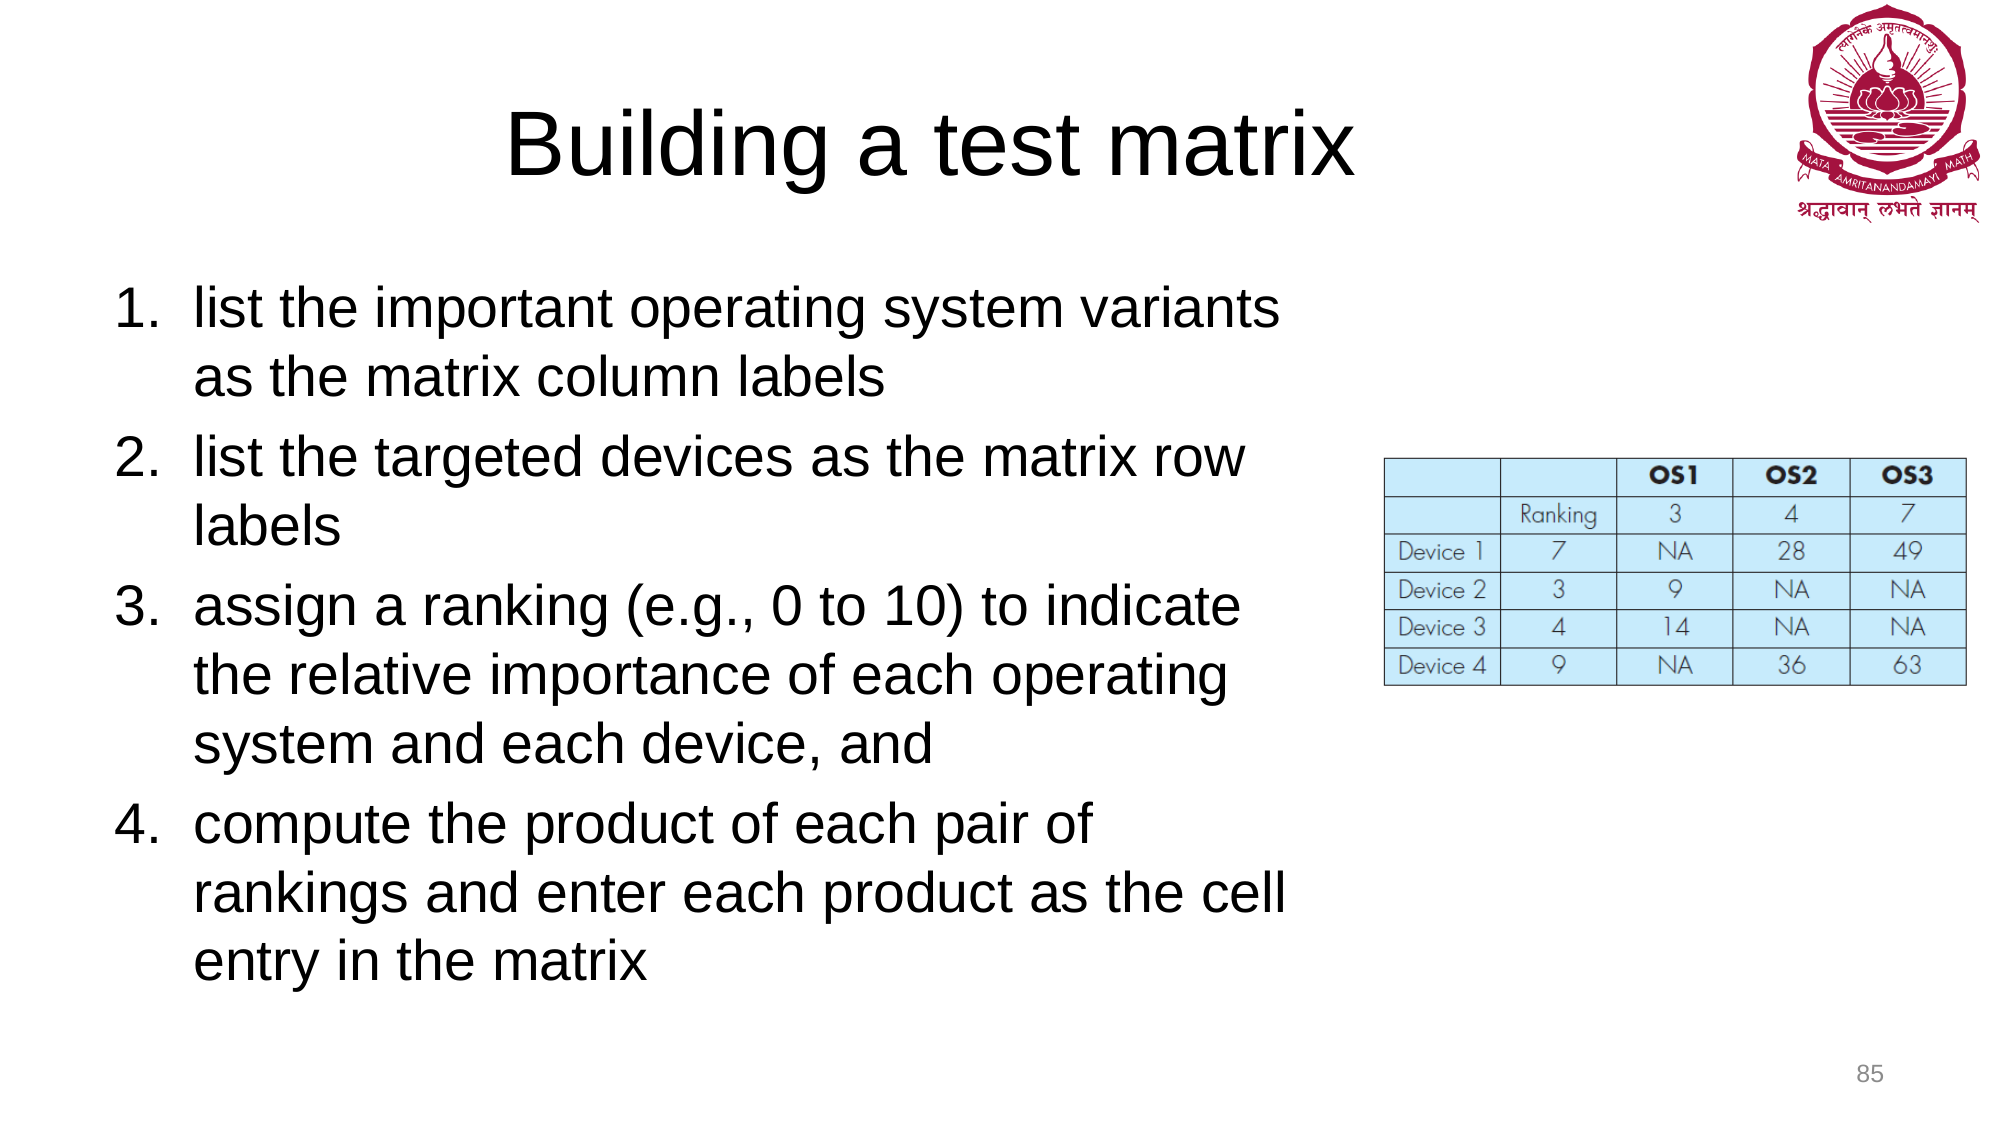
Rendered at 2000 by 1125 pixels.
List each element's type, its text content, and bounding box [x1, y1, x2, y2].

list list the important operating system variants as the matrix column labels list the targeted devices as the matrix row labels assign a ranking (e.g., 0 to 10) to indicate the relative importance of each operating system and each device, and compute the product of each pair of rankings and enter each product as the cell entry in the matrix [99, 262, 1338, 1005]
picture [1776, 1, 2000, 225]
title Building a test matrix [99, 45, 1763, 233]
slide_number 85 [1432, 1042, 1900, 1103]
picture [1361, 437, 1980, 700]
